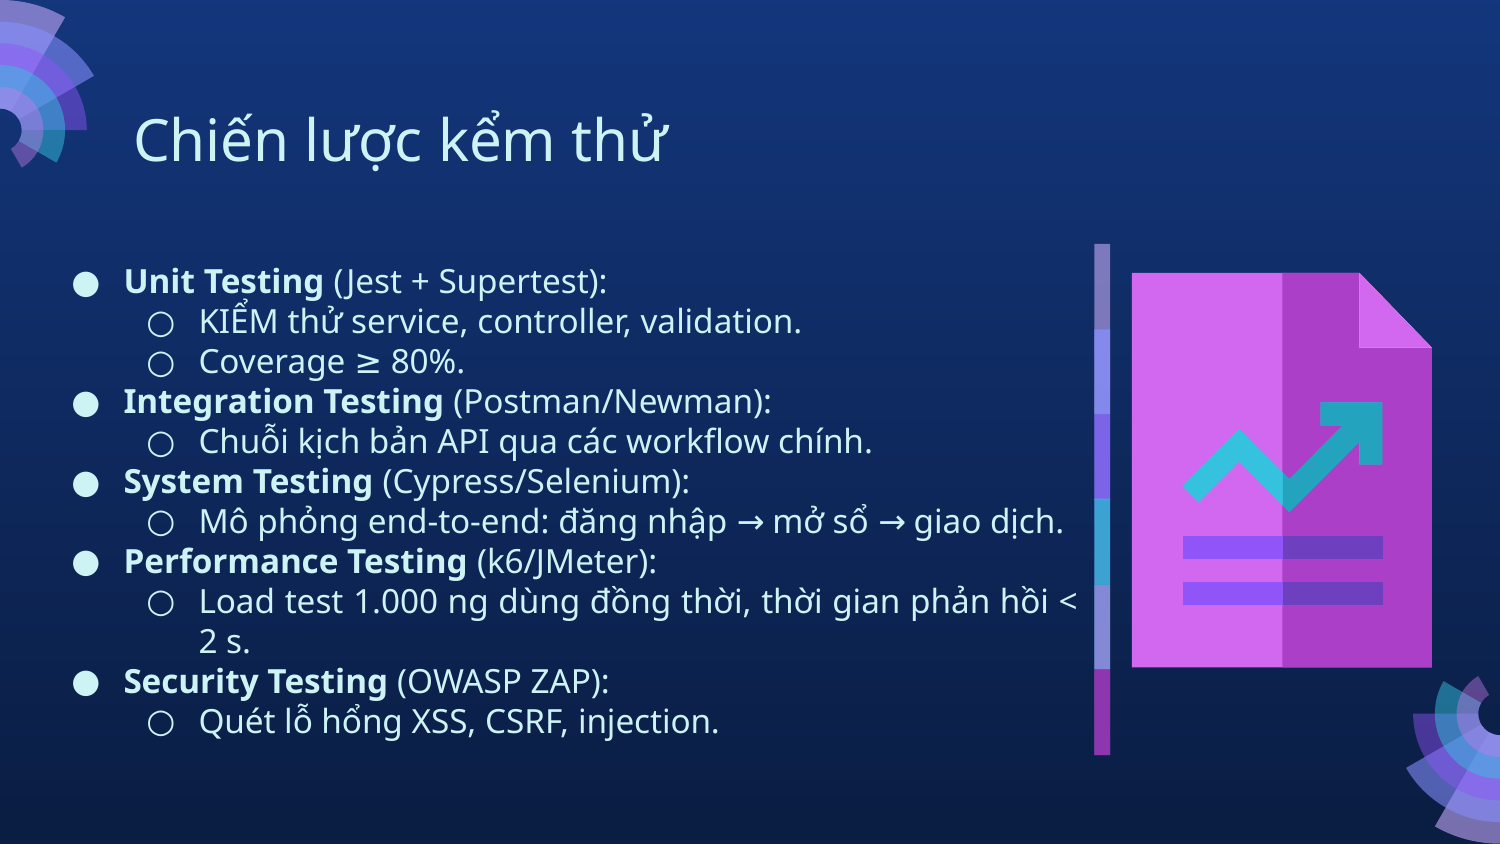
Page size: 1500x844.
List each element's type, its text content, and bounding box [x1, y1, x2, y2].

list Unit Testing (Jest + Supertest): KIỂM thử service, controller, validation. Coverage ≥ 80%. Integration Testing (Postman/Newman): Chuỗi kịch bản API qua các workflow chính. System Testing (Cypress/Selenium): Mô phỏng end-to-end: đăng nhập → mở sổ → giao dịch. Performance Testing (k6/JMeter): Load test 1.000 ng dùng đồng thời, thời gian phản hồi < 2 s. Security Testing (OWASP ZAP): Quét lỗ hổng XSS, CSRF, injection. [33, 245, 1091, 415]
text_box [1131, 272, 1433, 668]
title Chiến lược kểm thử [118, 88, 1382, 183]
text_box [1094, 243, 1111, 756]
